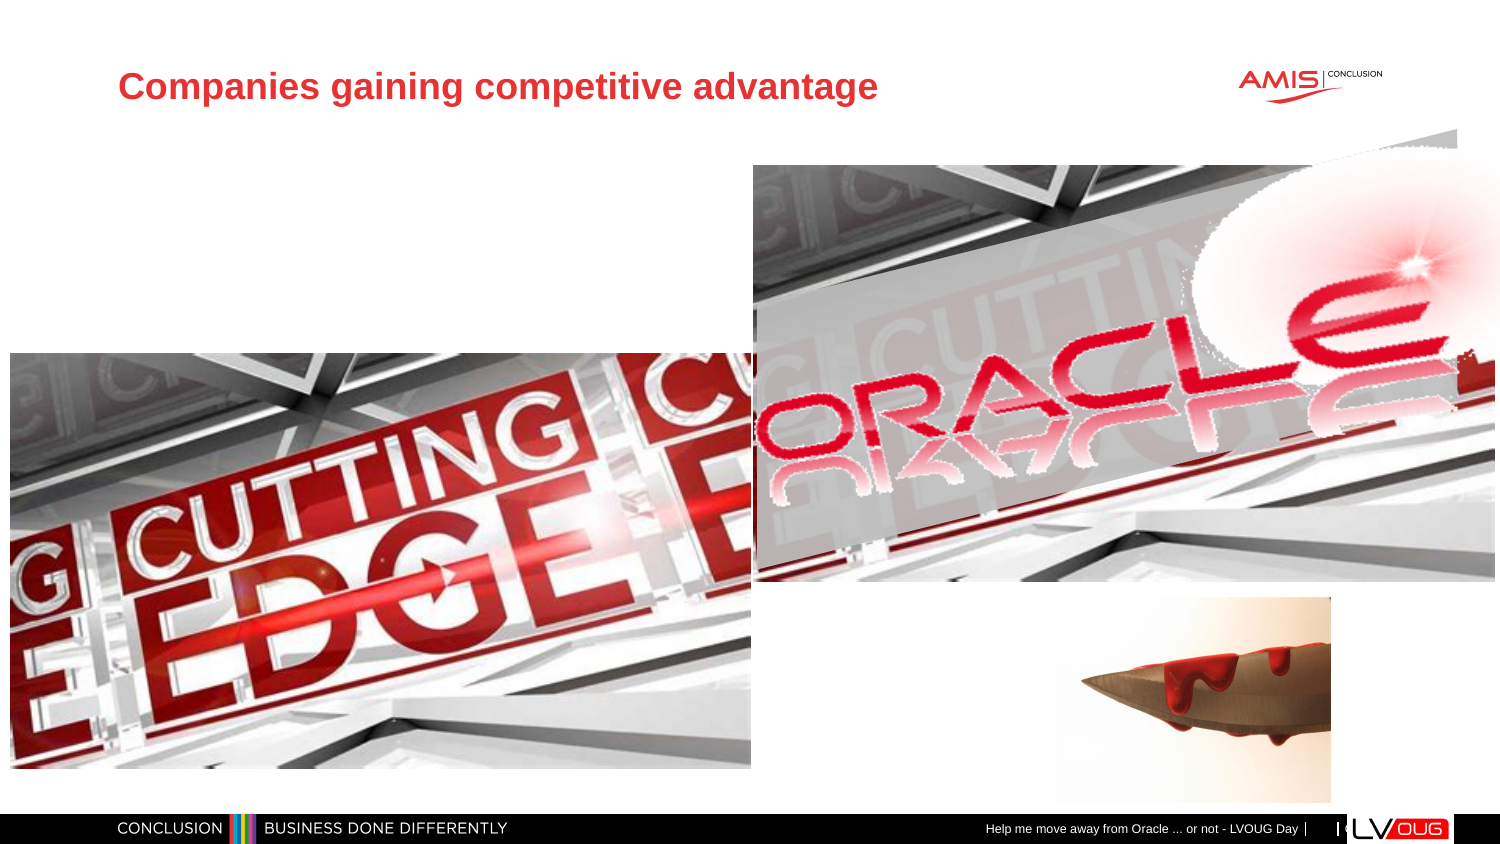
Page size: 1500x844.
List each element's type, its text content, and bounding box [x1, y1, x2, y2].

picture [0, 814, 236, 844]
title Companies gaining competitive advantage [118, 47, 1141, 130]
picture [1181, 59, 1388, 106]
picture [10, 92, 1500, 803]
footer Help me move away from Oracle ... or not - LVOUG Day [814, 820, 1299, 839]
picture [239, 814, 1500, 844]
